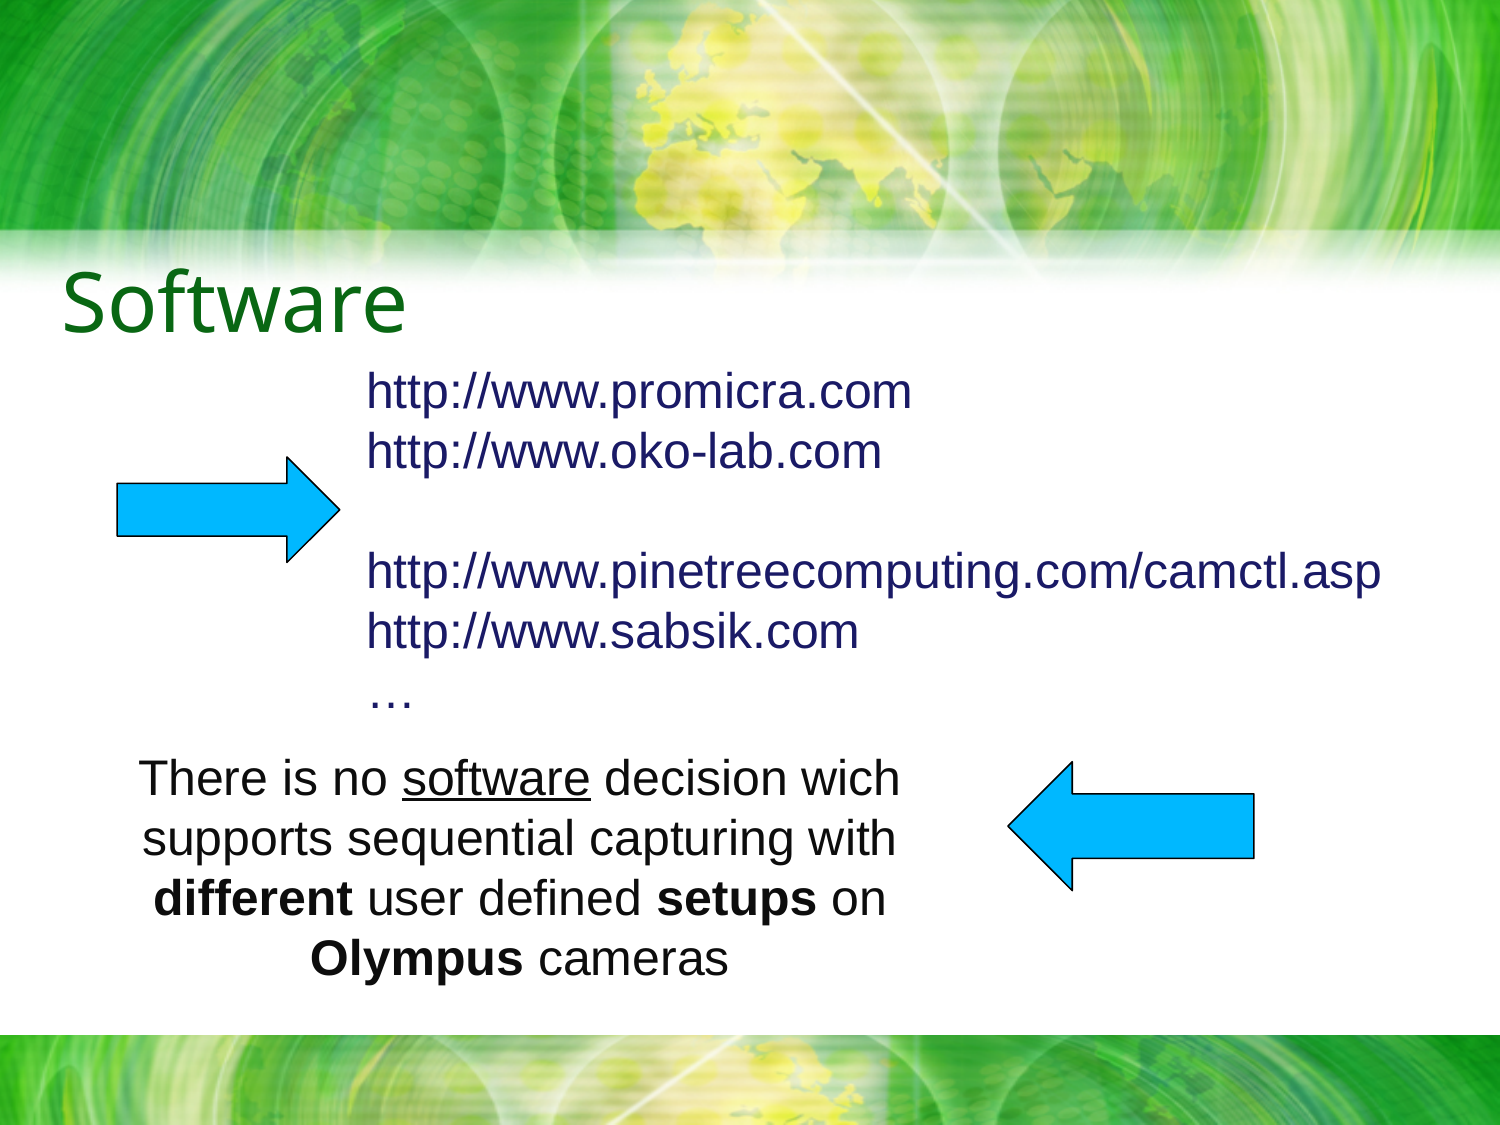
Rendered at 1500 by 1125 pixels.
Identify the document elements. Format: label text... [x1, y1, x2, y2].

text_box http://www.promicra.com http://www.oko-lab.com http://www.pinetreecomputing.com/camctl.asp http://www.sabsik.com … [351, 351, 1442, 668]
picture [0, 0, 1500, 1125]
text_box [1007, 761, 1254, 891]
text_box Software [46, 246, 483, 364]
text_box [117, 456, 340, 563]
text_box There is no software decision wich supports sequential capturing with different user defined setups on Olympus cameras [58, 738, 982, 973]
